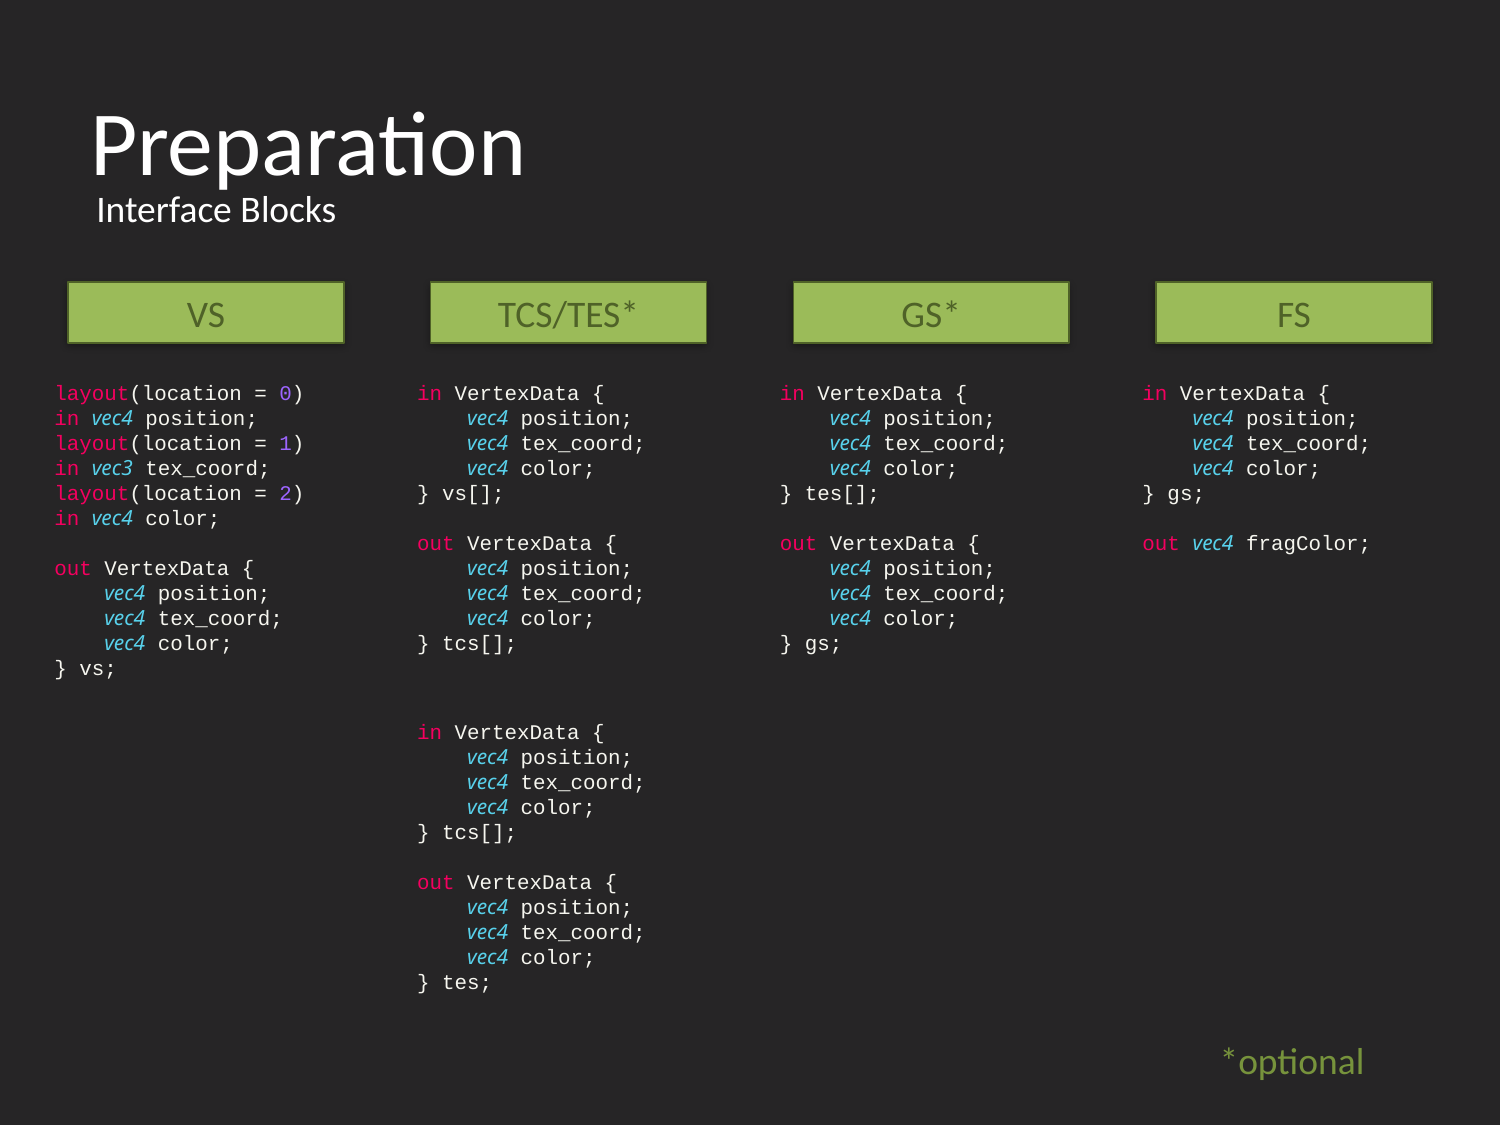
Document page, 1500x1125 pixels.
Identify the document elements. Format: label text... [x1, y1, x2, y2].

text_box layout(location = 0) in vec4 position; layout(location = 1) in vec3 tex_coord; layout(location = 2) in vec4 color; out VertexData { vec4 position; vec4 tex_coord; vec4 color; } vs; [39, 372, 379, 687]
text_box in VertexData { vec4 position; vec4 tex_coord; vec4 color; } tes[]; out VertexData { vec4 position; vec4 tex_coord; vec4 color; } gs; [765, 372, 1105, 687]
text_box in VertexData { vec4 position; vec4 tex_coord; vec4 color; } gs; out vec4 fragColor; [1127, 372, 1467, 587]
text_box *optional [1204, 1029, 1380, 1089]
title Preparation [75, 45, 1425, 233]
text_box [402, 372, 742, 1030]
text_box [67, 281, 1433, 344]
text_box Interface Blocks [81, 177, 352, 238]
